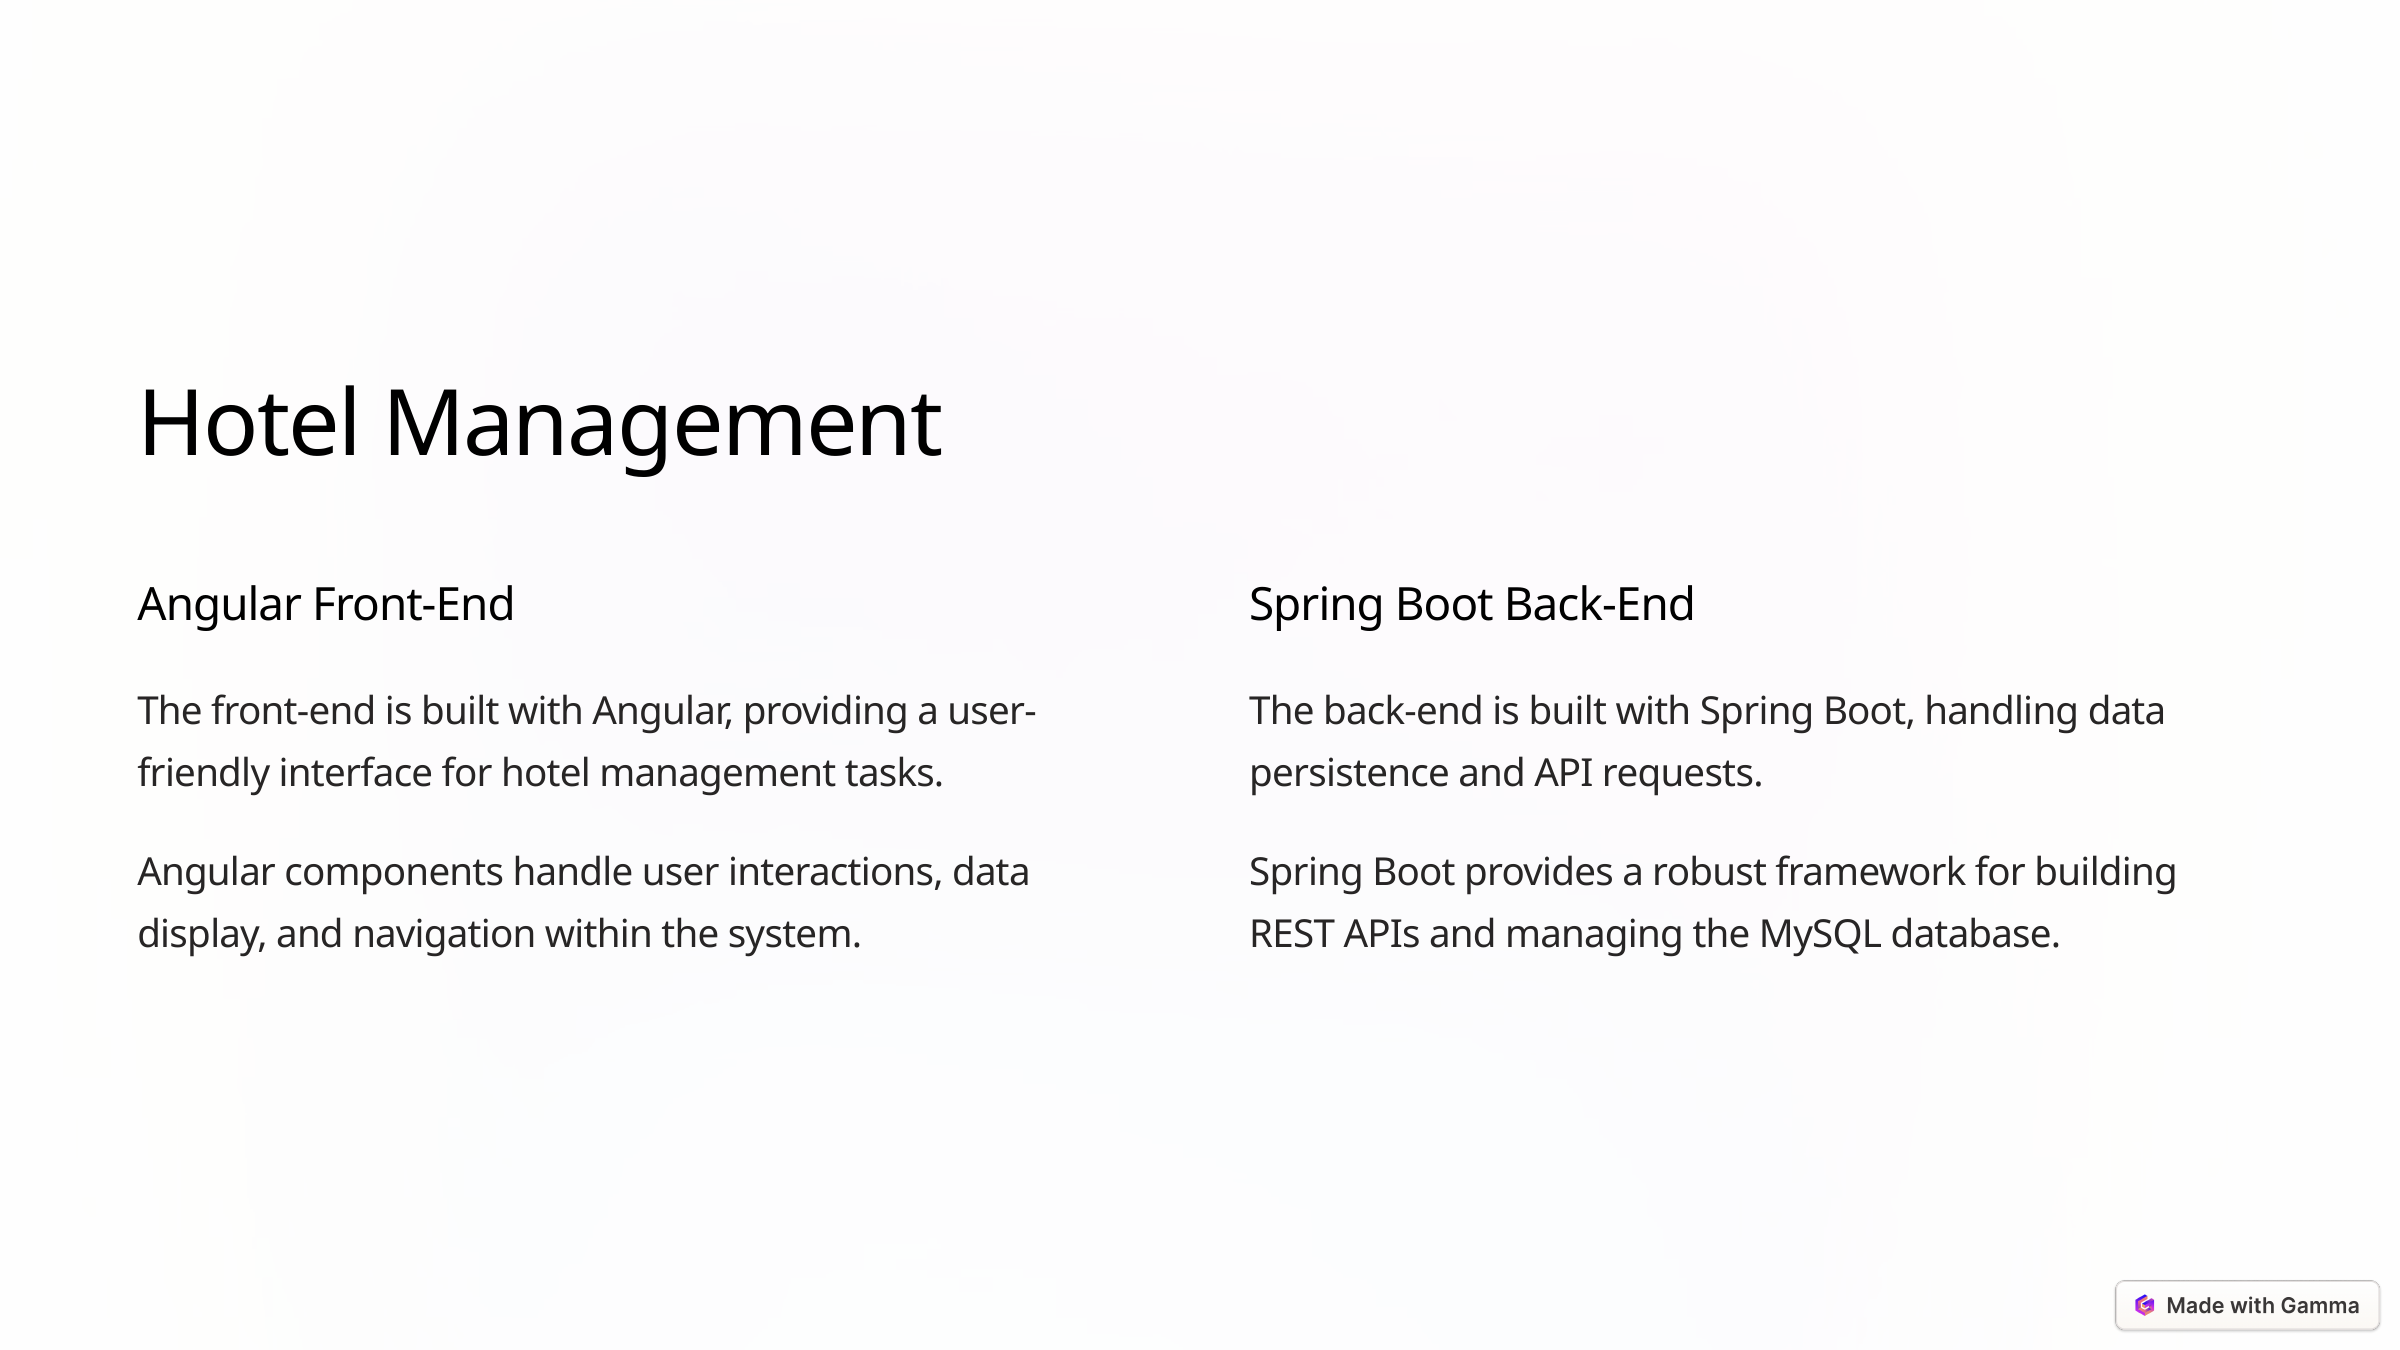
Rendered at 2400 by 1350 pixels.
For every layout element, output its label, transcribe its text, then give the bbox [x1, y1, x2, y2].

text_box Angular components handle user interactions, data display, and navigation within the system. [137, 830, 1152, 956]
text_box Spring Boot Back-End [1249, 572, 1712, 630]
text_box Hotel Management [137, 358, 1062, 475]
text_box Angular Front-End [137, 572, 600, 630]
text_box The back-end is built with Spring Boot, handling data persistence and API requests. [1249, 669, 2264, 795]
text_box The front-end is built with Angular, providing a user-friendly interface for hotel management tasks. [137, 669, 1152, 795]
picture [2106, 1271, 2389, 1339]
text_box Spring Boot provides a robust framework for building REST APIs and managing the MySQL database. [1249, 830, 2264, 956]
